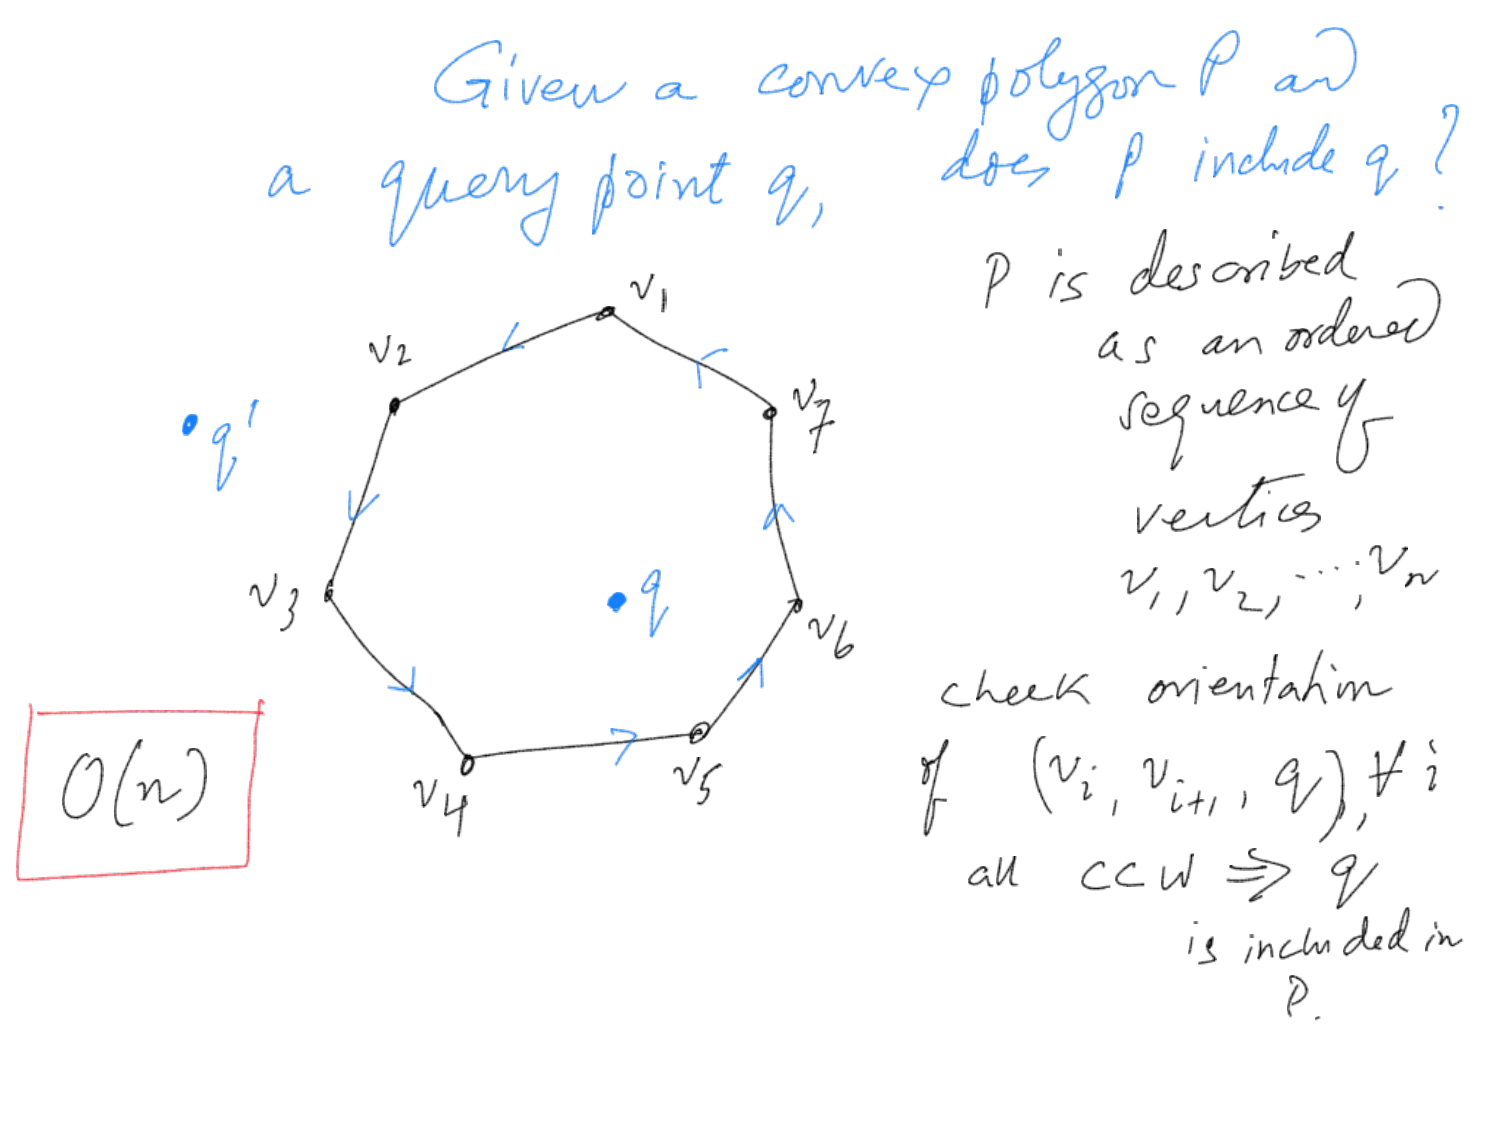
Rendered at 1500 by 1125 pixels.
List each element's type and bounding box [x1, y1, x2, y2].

text_box [985, 228, 1443, 621]
text_box [268, 27, 1459, 247]
text_box [181, 399, 248, 493]
text_box [15, 699, 268, 882]
text_box [248, 273, 855, 839]
text_box [921, 649, 1464, 1022]
